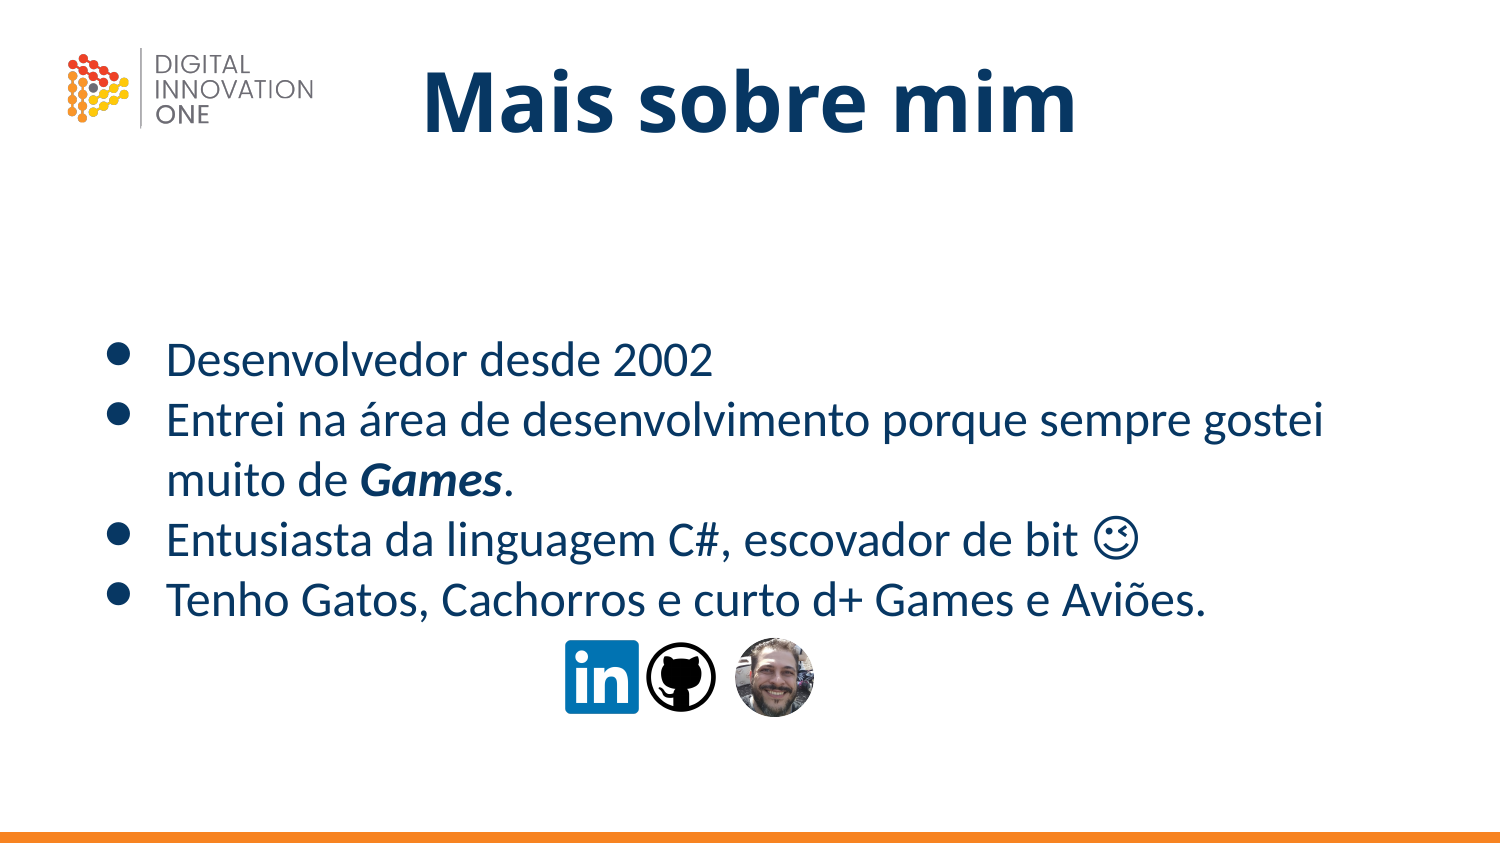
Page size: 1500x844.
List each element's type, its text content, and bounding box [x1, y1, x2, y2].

subtitle Desenvolvedor desde 2002 Entrei na área de desenvolvimento porque sempre gostei muito de Games. Entusiasta da linguagem C#, escovador de bit 😉 Tenho Gatos, Cachorros e curto d+ Games e Aviões. [75, 215, 1366, 738]
picture [644, 640, 719, 714]
picture [565, 640, 639, 714]
picture [50, 39, 331, 138]
text_box [0, 832, 1500, 843]
picture [735, 636, 815, 718]
subtitle Mais sobre mim [182, 50, 1318, 148]
